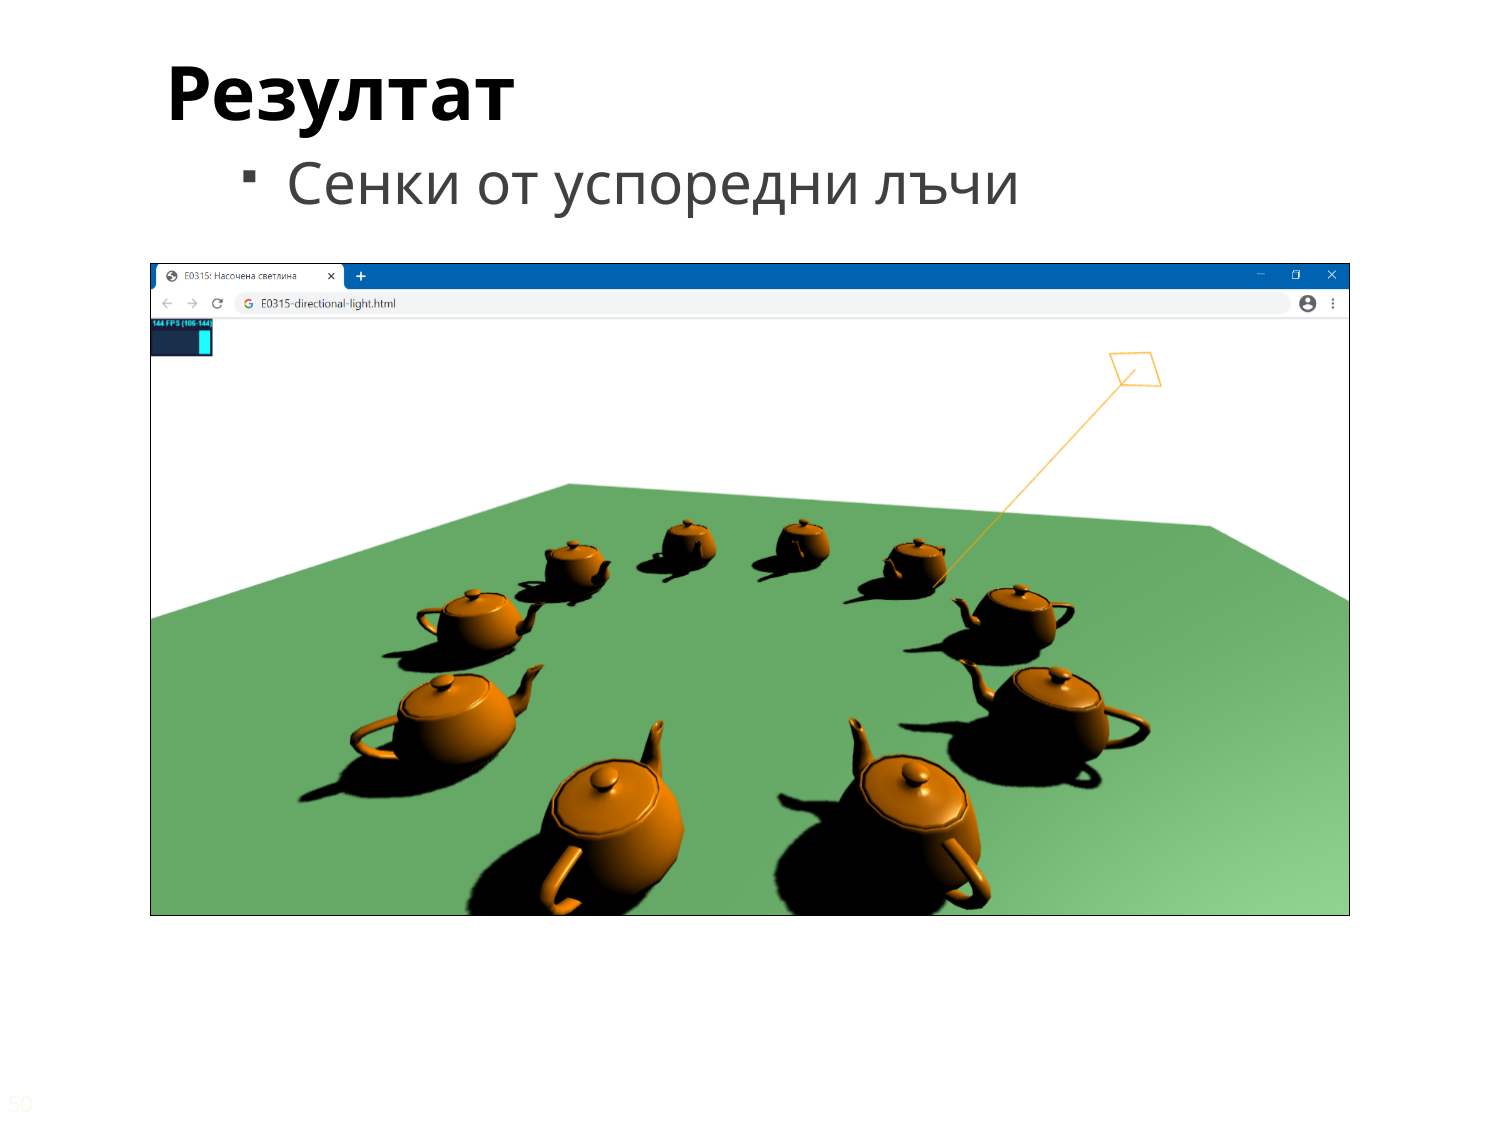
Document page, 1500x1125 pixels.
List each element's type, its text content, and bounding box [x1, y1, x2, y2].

list Резултат Сенки от успоредни лъчи [150, 37, 1488, 1113]
picture [149, 263, 1351, 916]
